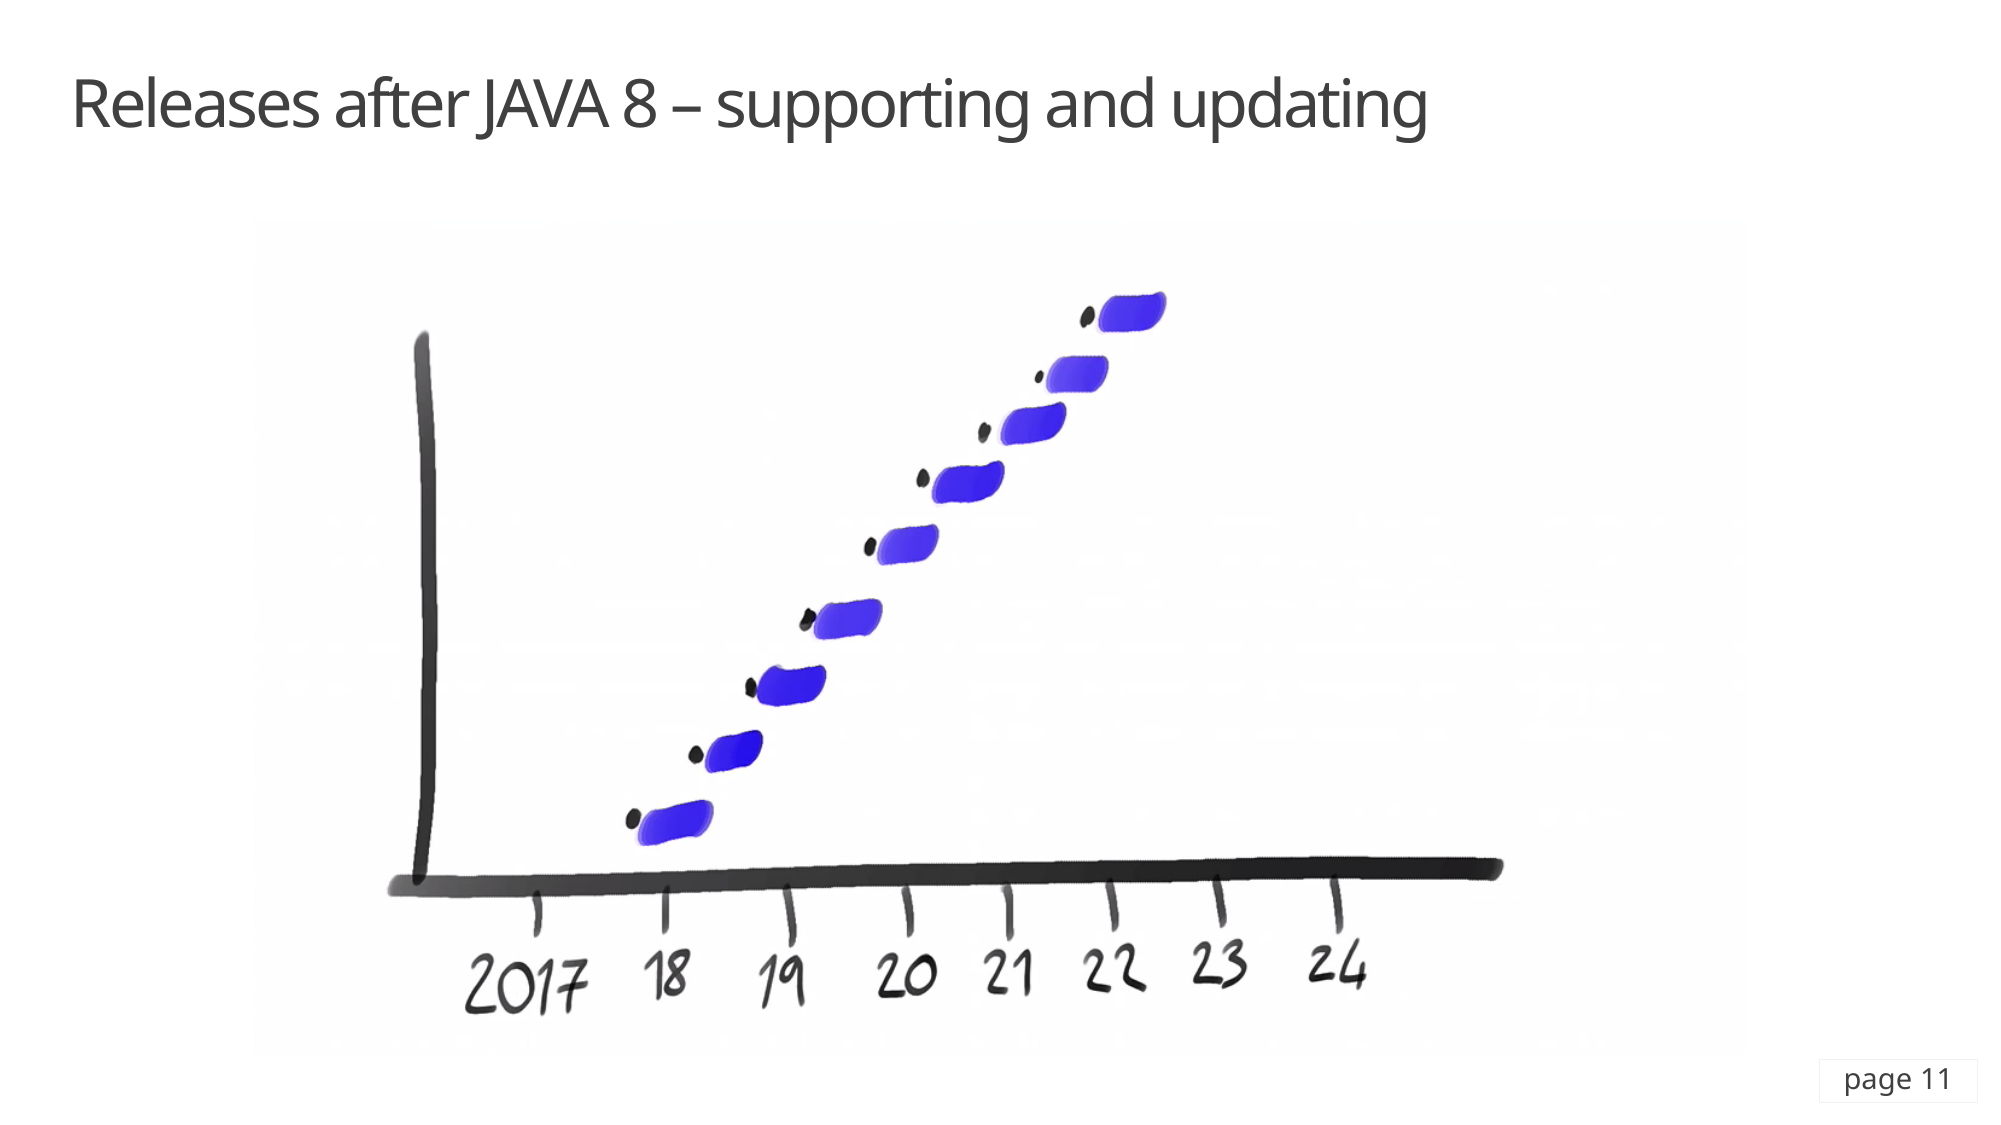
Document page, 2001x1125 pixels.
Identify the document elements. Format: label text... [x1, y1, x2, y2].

picture [254, 220, 1746, 1055]
title Releases after JAVA 8 – supporting and updating [70, 70, 1735, 142]
slide_number page 11 [1819, 1059, 1978, 1103]
